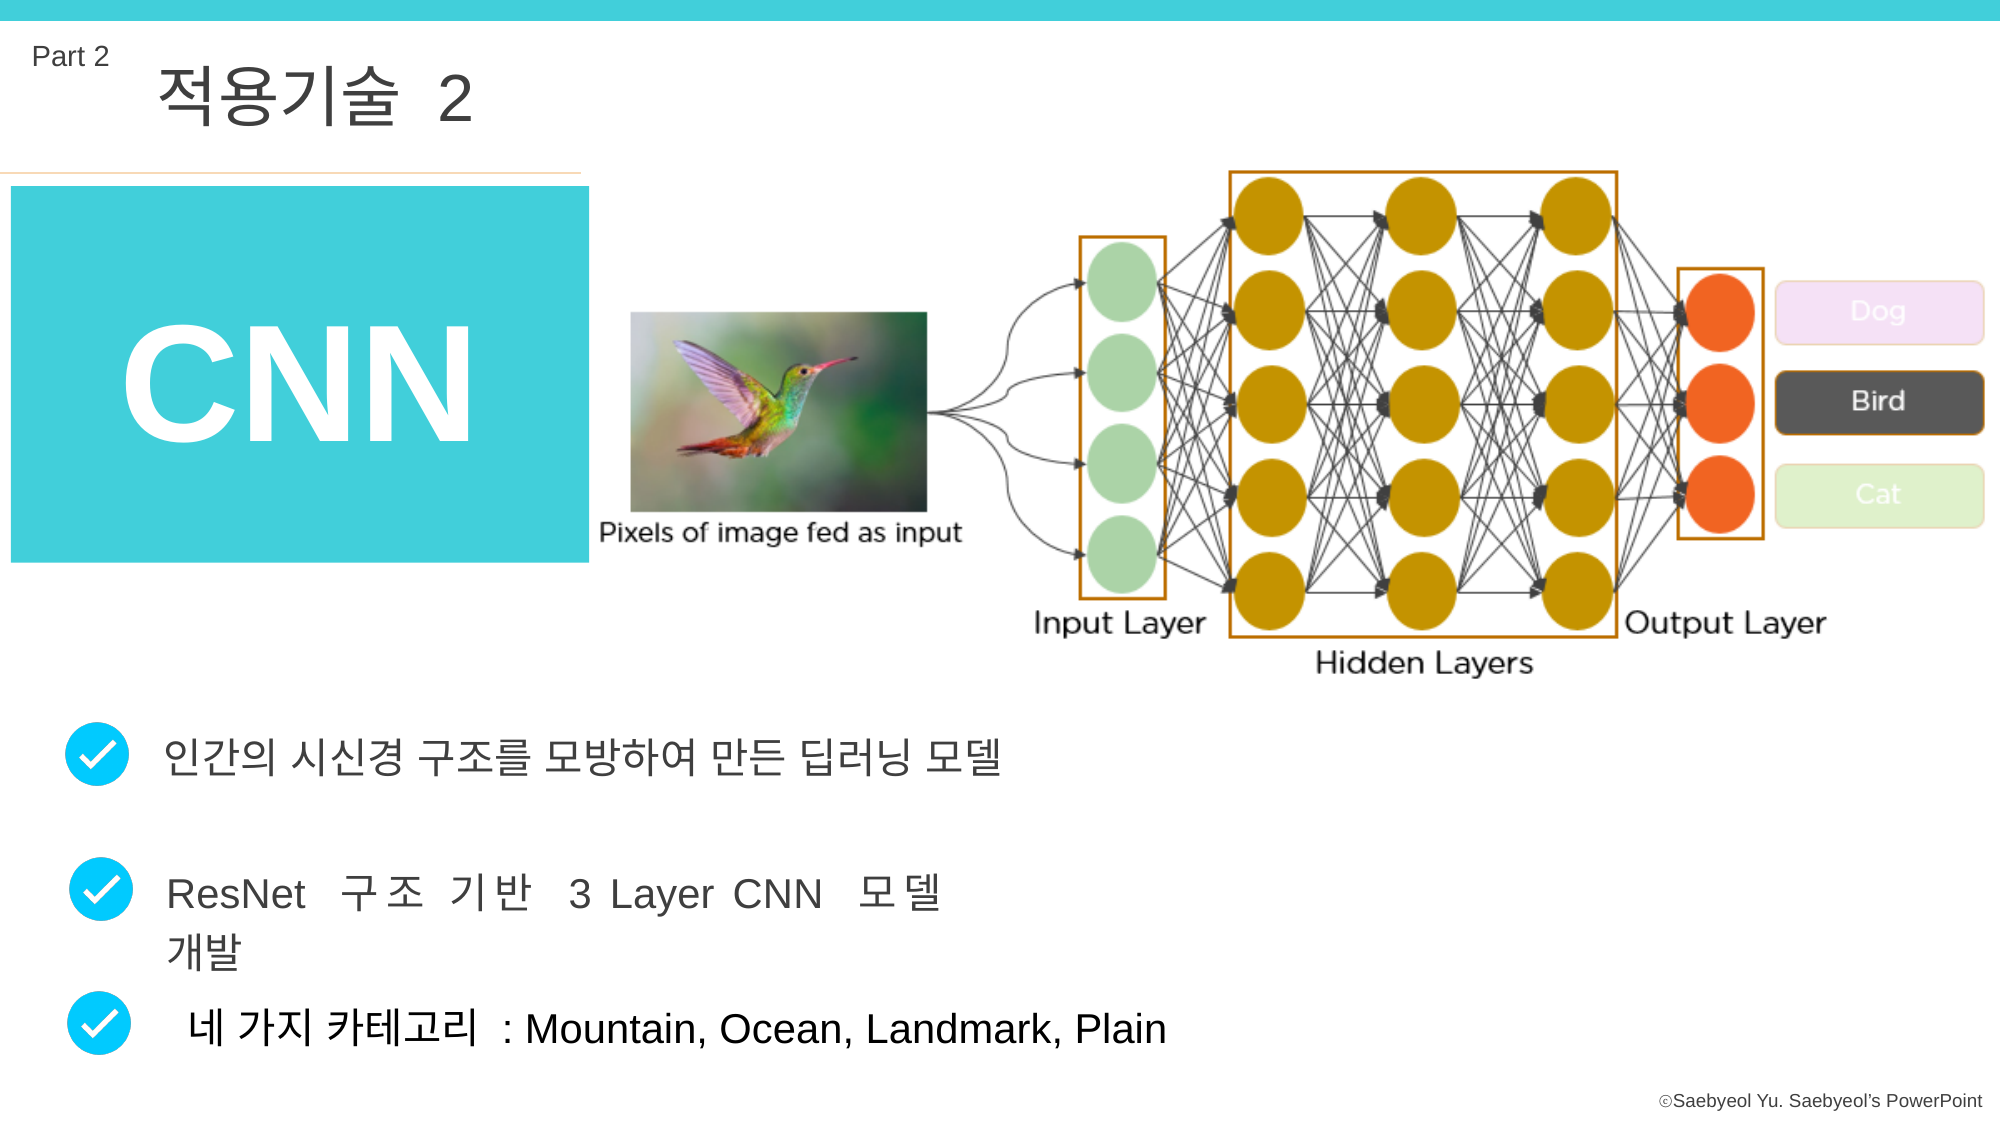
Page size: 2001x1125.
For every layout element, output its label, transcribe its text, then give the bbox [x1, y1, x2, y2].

text_box [0, 0, 2000, 21]
picture [581, 159, 2000, 695]
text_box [56, 714, 1927, 1064]
text_box CNN [10, 186, 576, 563]
text_box Part 2 [16, 29, 300, 80]
text_box 적용기술 2 [141, 46, 582, 142]
